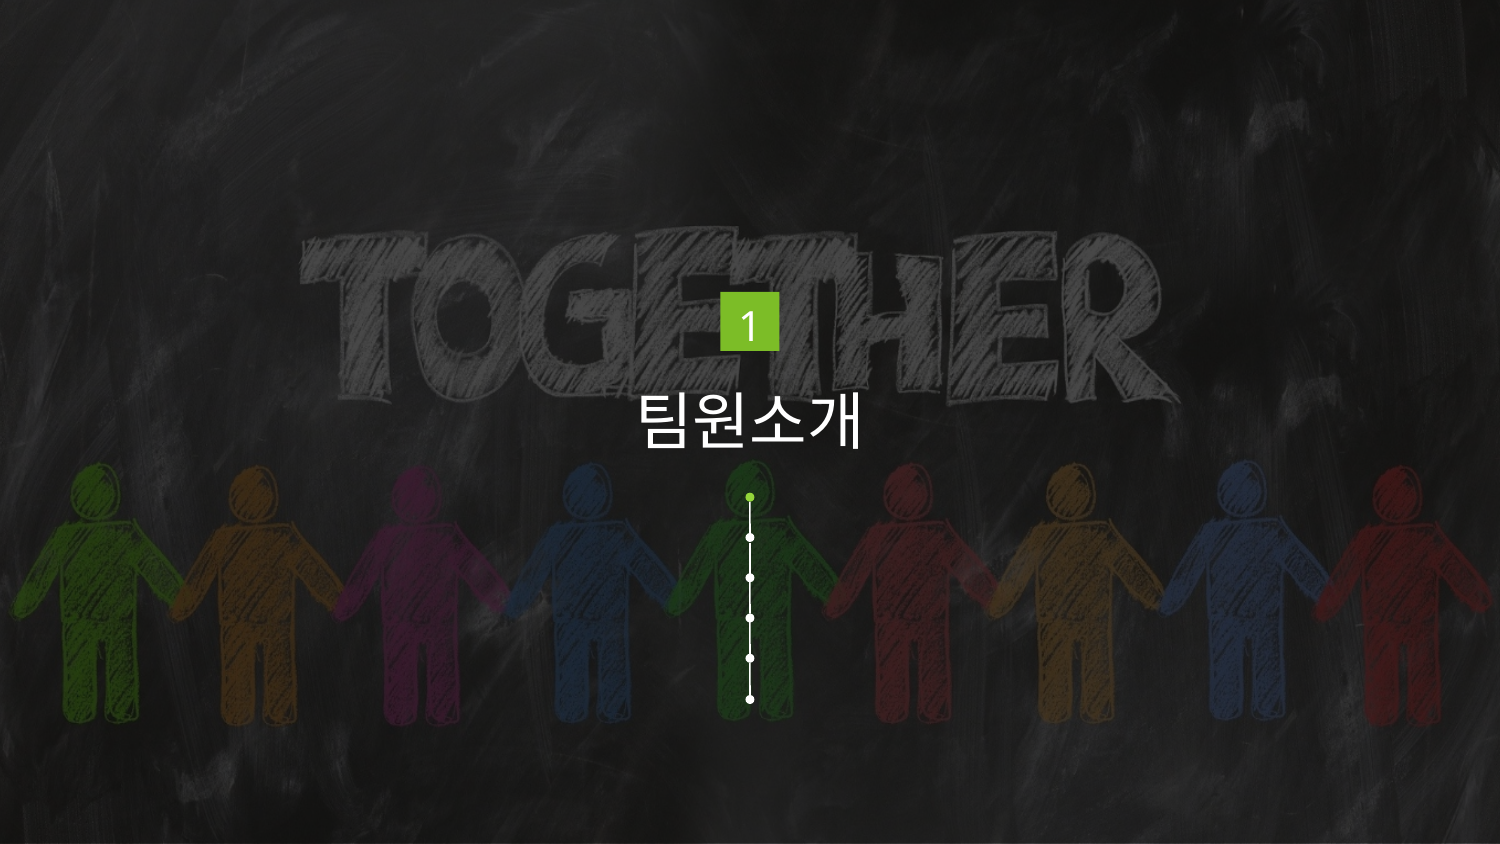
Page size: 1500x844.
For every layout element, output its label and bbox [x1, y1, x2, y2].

text_box [745, 492, 755, 705]
picture [0, 0, 1500, 844]
text_box [615, 291, 885, 466]
